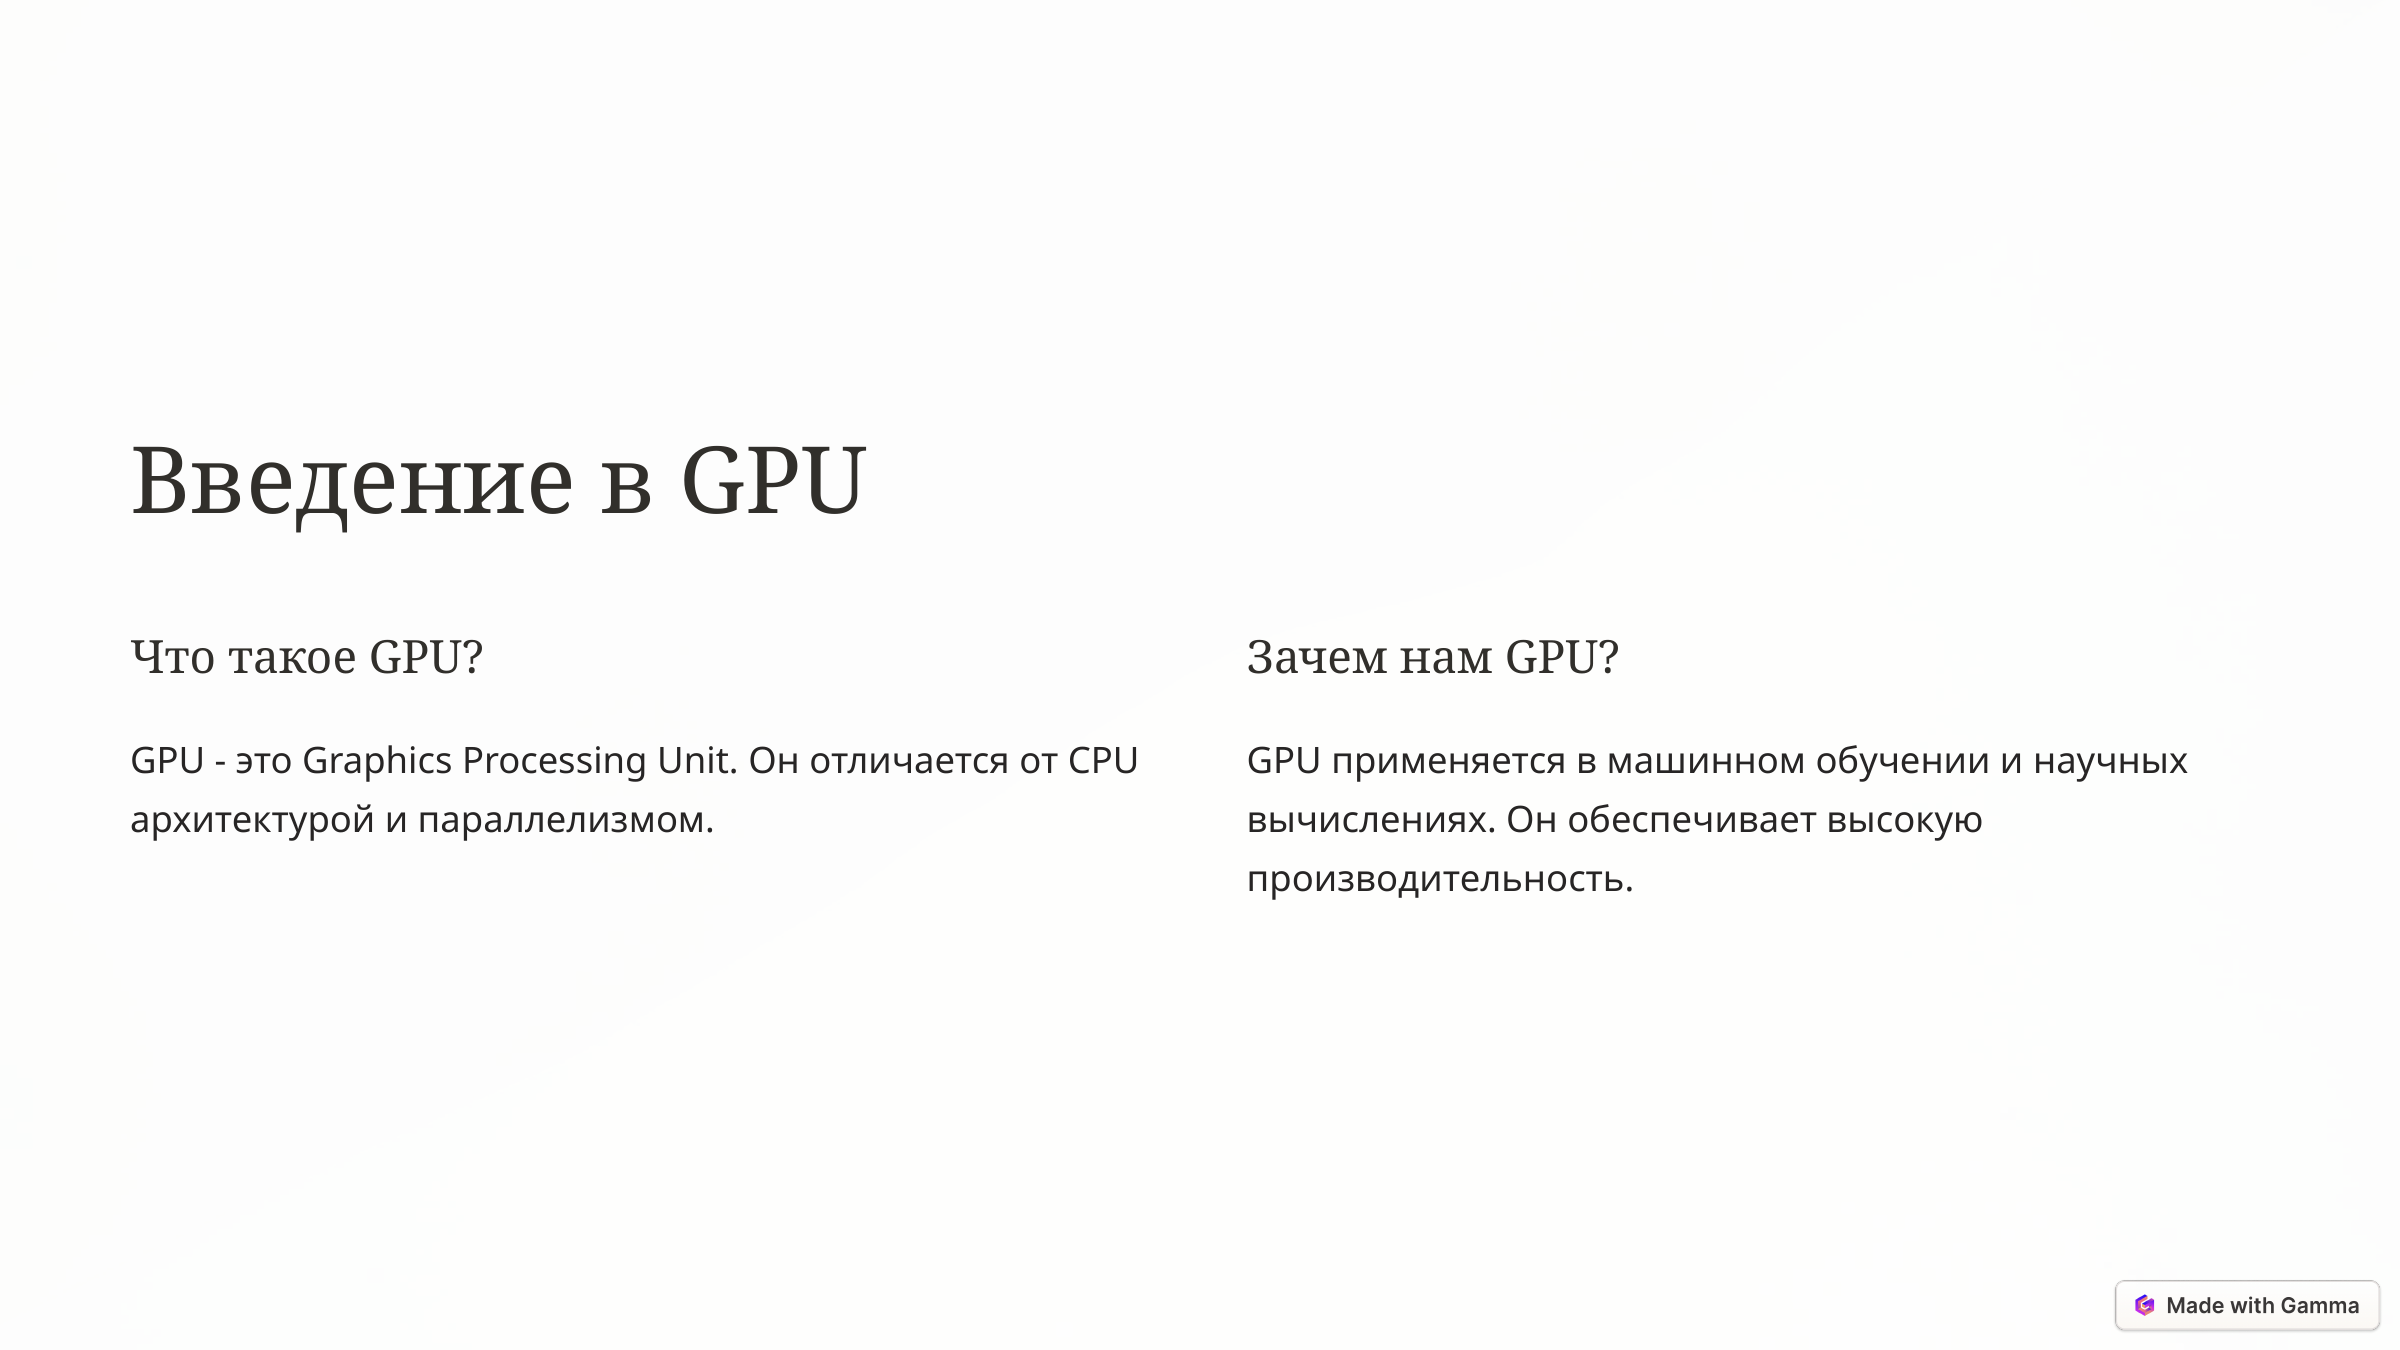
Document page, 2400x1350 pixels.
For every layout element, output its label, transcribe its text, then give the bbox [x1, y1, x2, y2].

text_box Что такое GPU? [130, 625, 596, 684]
text_box GPU - это Graphics Processing Unit. Он отличается от CPU архитектурой и параллелизмом. [130, 721, 1155, 841]
text_box Зачем нам GPU? [1246, 625, 1712, 684]
text_box GPU применяется в машинном обучении и научных вычислениях. Он обеспечивает высокую производительность. [1246, 721, 2271, 900]
picture [2106, 1271, 2389, 1339]
text_box Введение в GPU [130, 416, 1061, 533]
